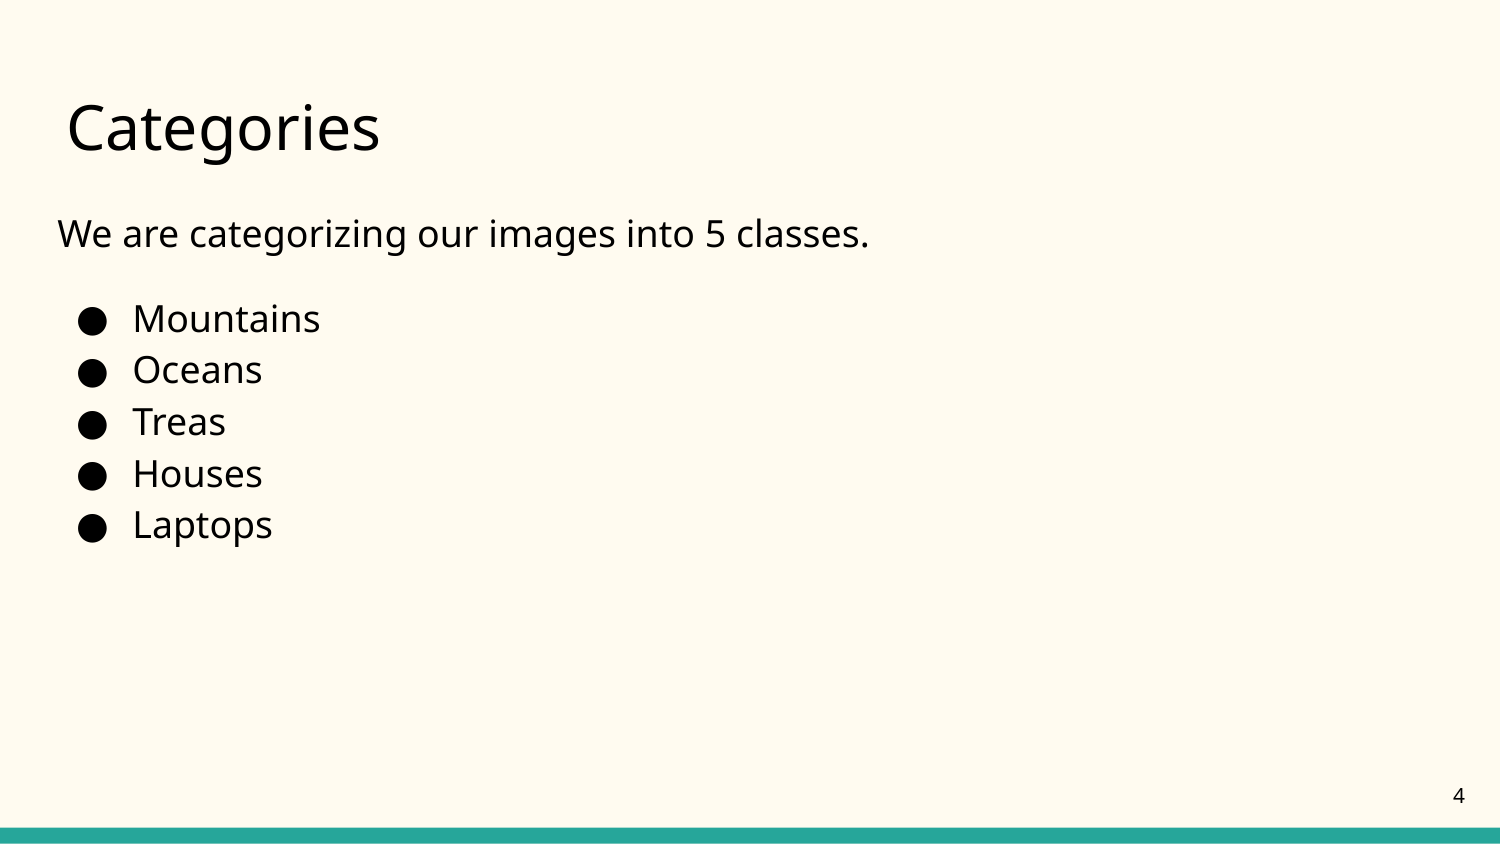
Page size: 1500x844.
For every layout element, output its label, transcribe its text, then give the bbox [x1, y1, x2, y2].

slide_number ‹#› [1389, 764, 1480, 830]
list We are categorizing our images into 5 classes. Mountains Oceans Treas Houses Laptops [42, 187, 1441, 746]
title Categories [51, 72, 1449, 174]
